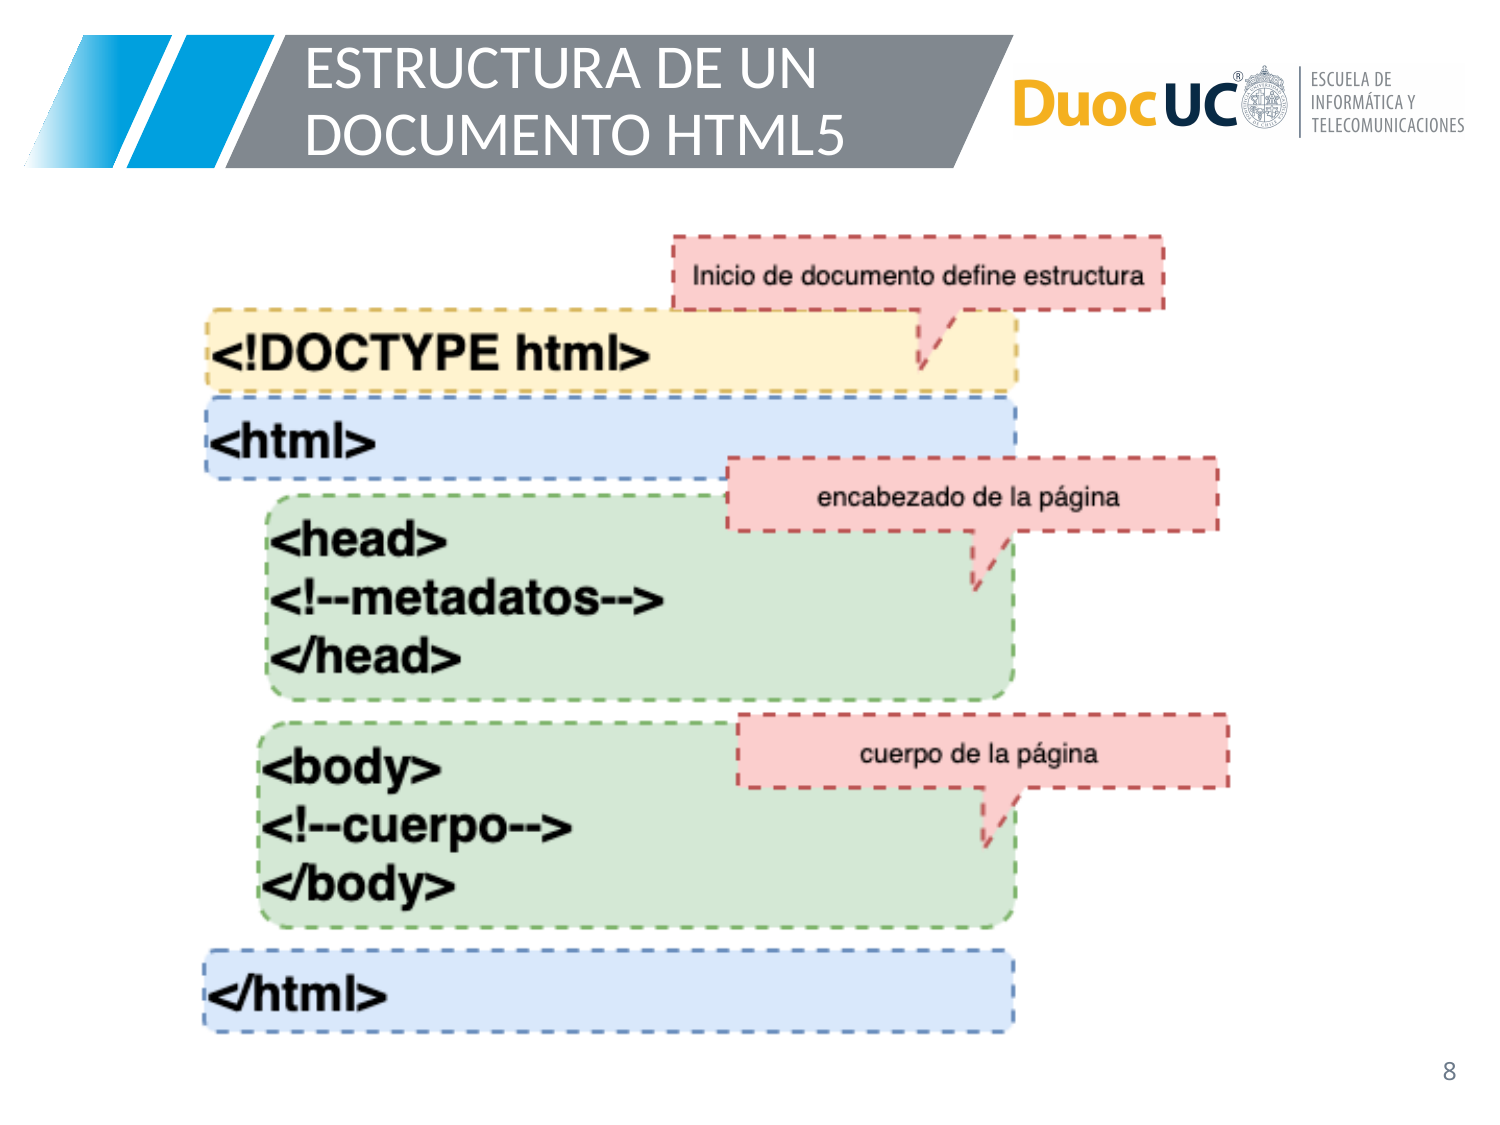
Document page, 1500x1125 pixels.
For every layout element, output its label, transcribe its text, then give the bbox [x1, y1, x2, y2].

title ESTRUCTURA DE UN DOCUMENTO HTML5 [289, 34, 993, 169]
picture [162, 183, 1264, 1072]
picture [1013, 63, 1465, 140]
